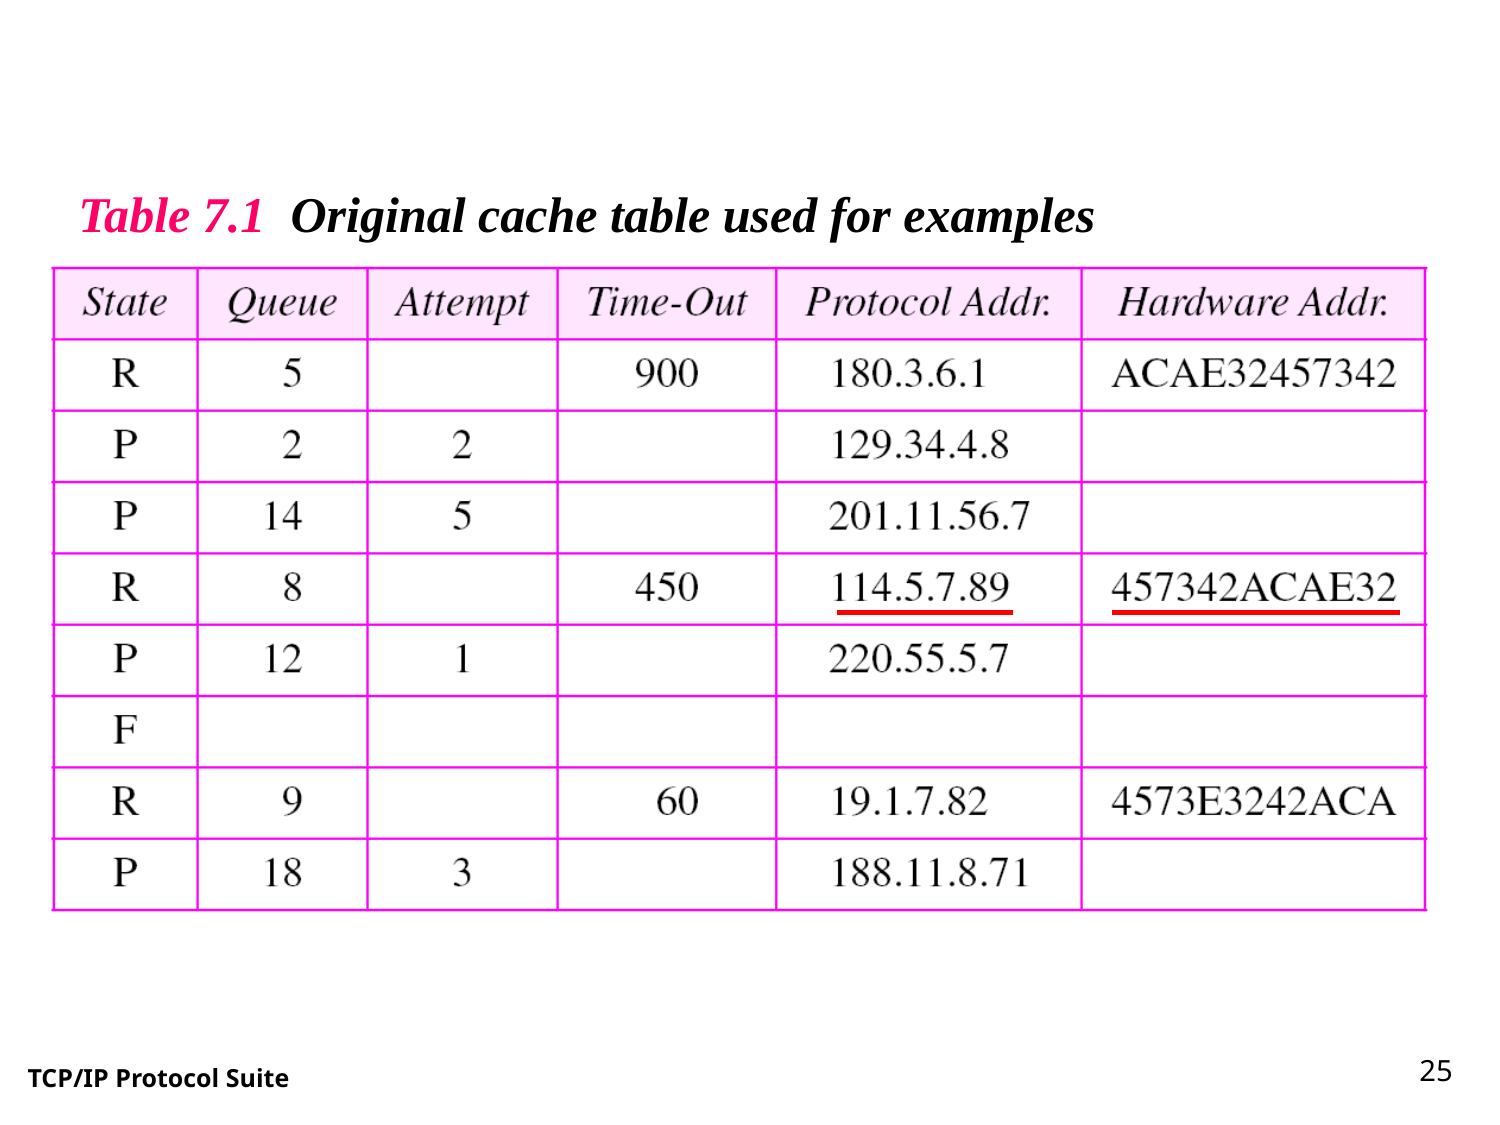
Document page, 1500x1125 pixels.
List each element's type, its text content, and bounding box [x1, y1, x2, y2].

slide_number 25 [1155, 1024, 1468, 1100]
text_box Table 7.1 Original cache table used for examples [63, 174, 1111, 250]
footer TCP/IP Protocol Suite [12, 1025, 488, 1100]
picture [29, 261, 1450, 928]
